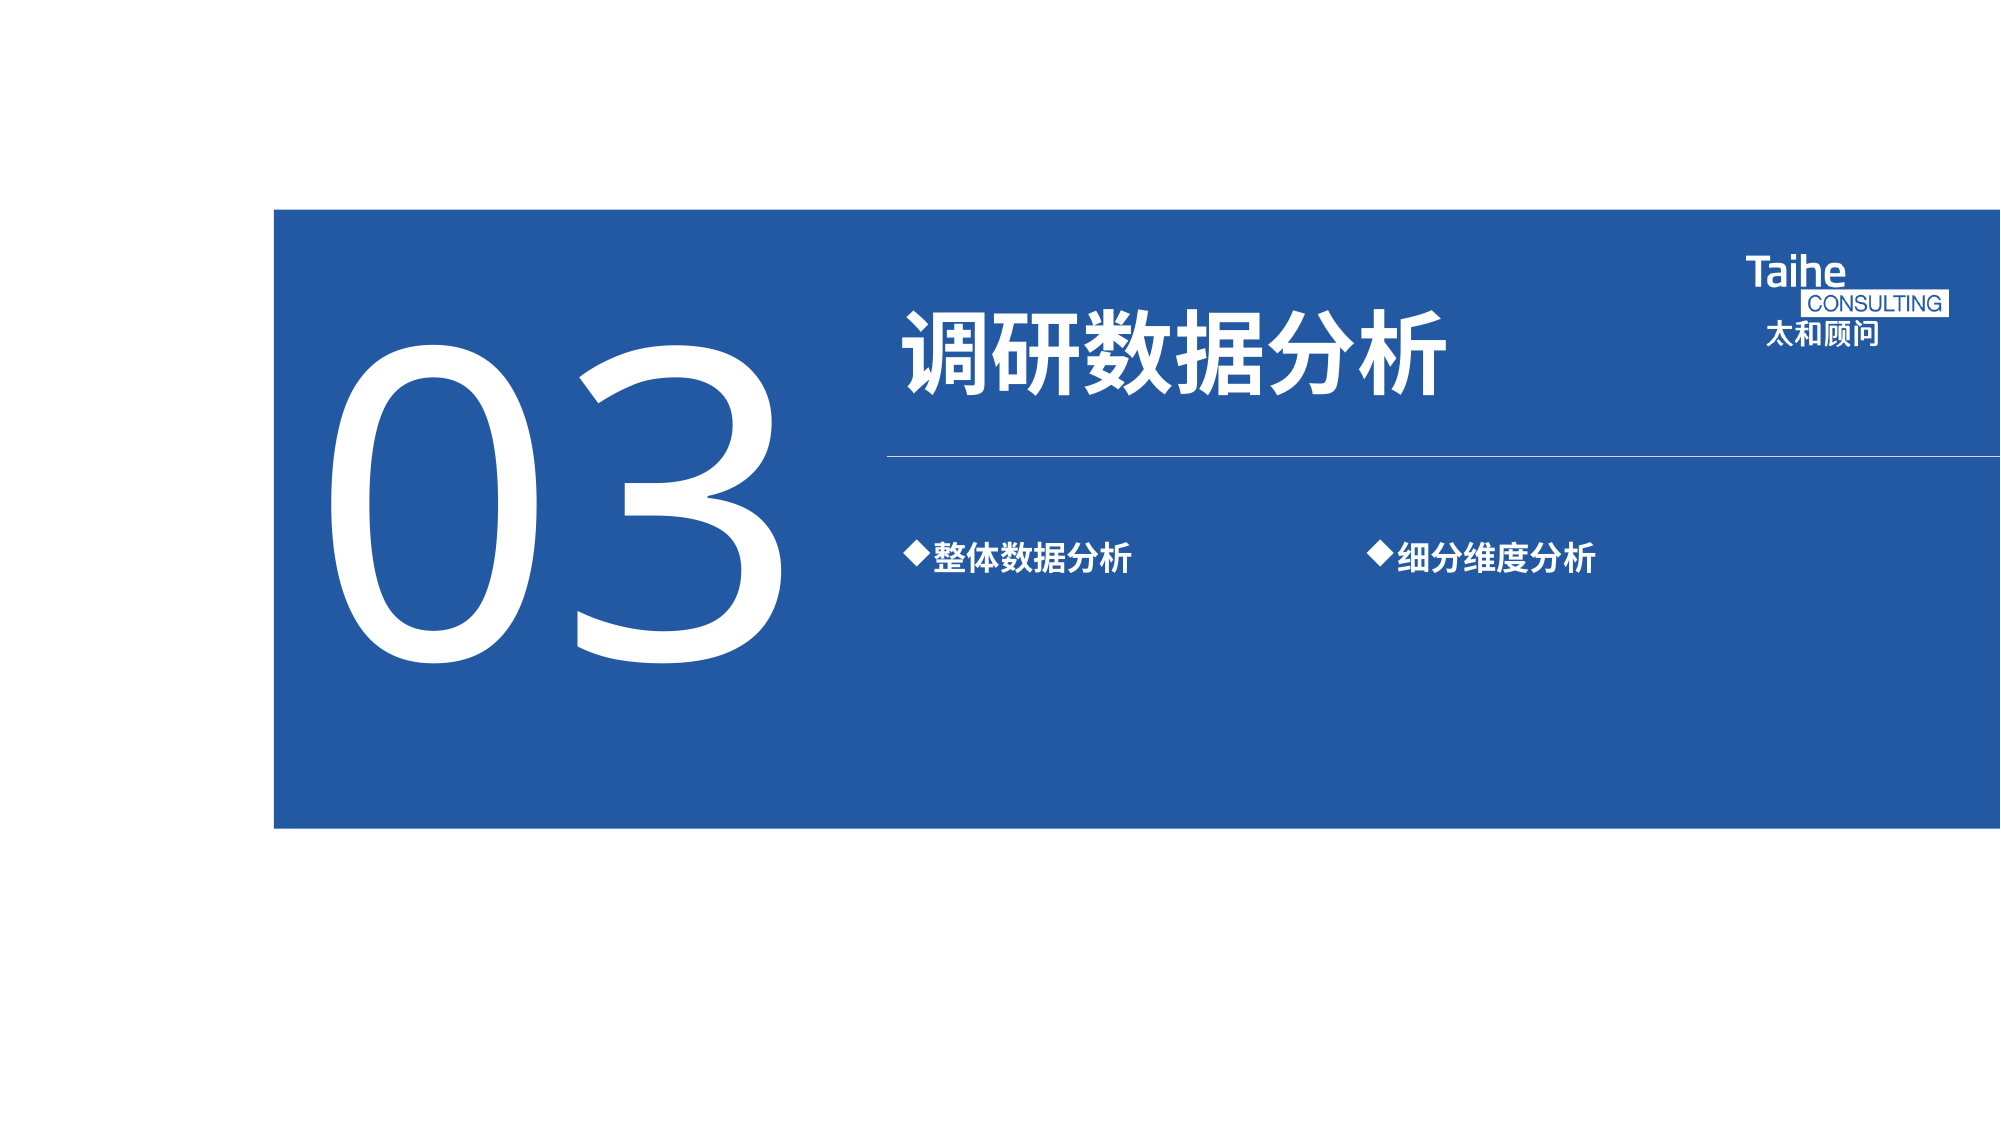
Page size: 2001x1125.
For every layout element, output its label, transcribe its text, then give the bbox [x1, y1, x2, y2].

list 细分维度分析 [1348, 534, 1708, 582]
picture [1746, 254, 1949, 300]
title 03 [273, 209, 844, 829]
list 调研数据分析 [884, 300, 1970, 431]
list 整体数据分析 [885, 533, 1244, 581]
